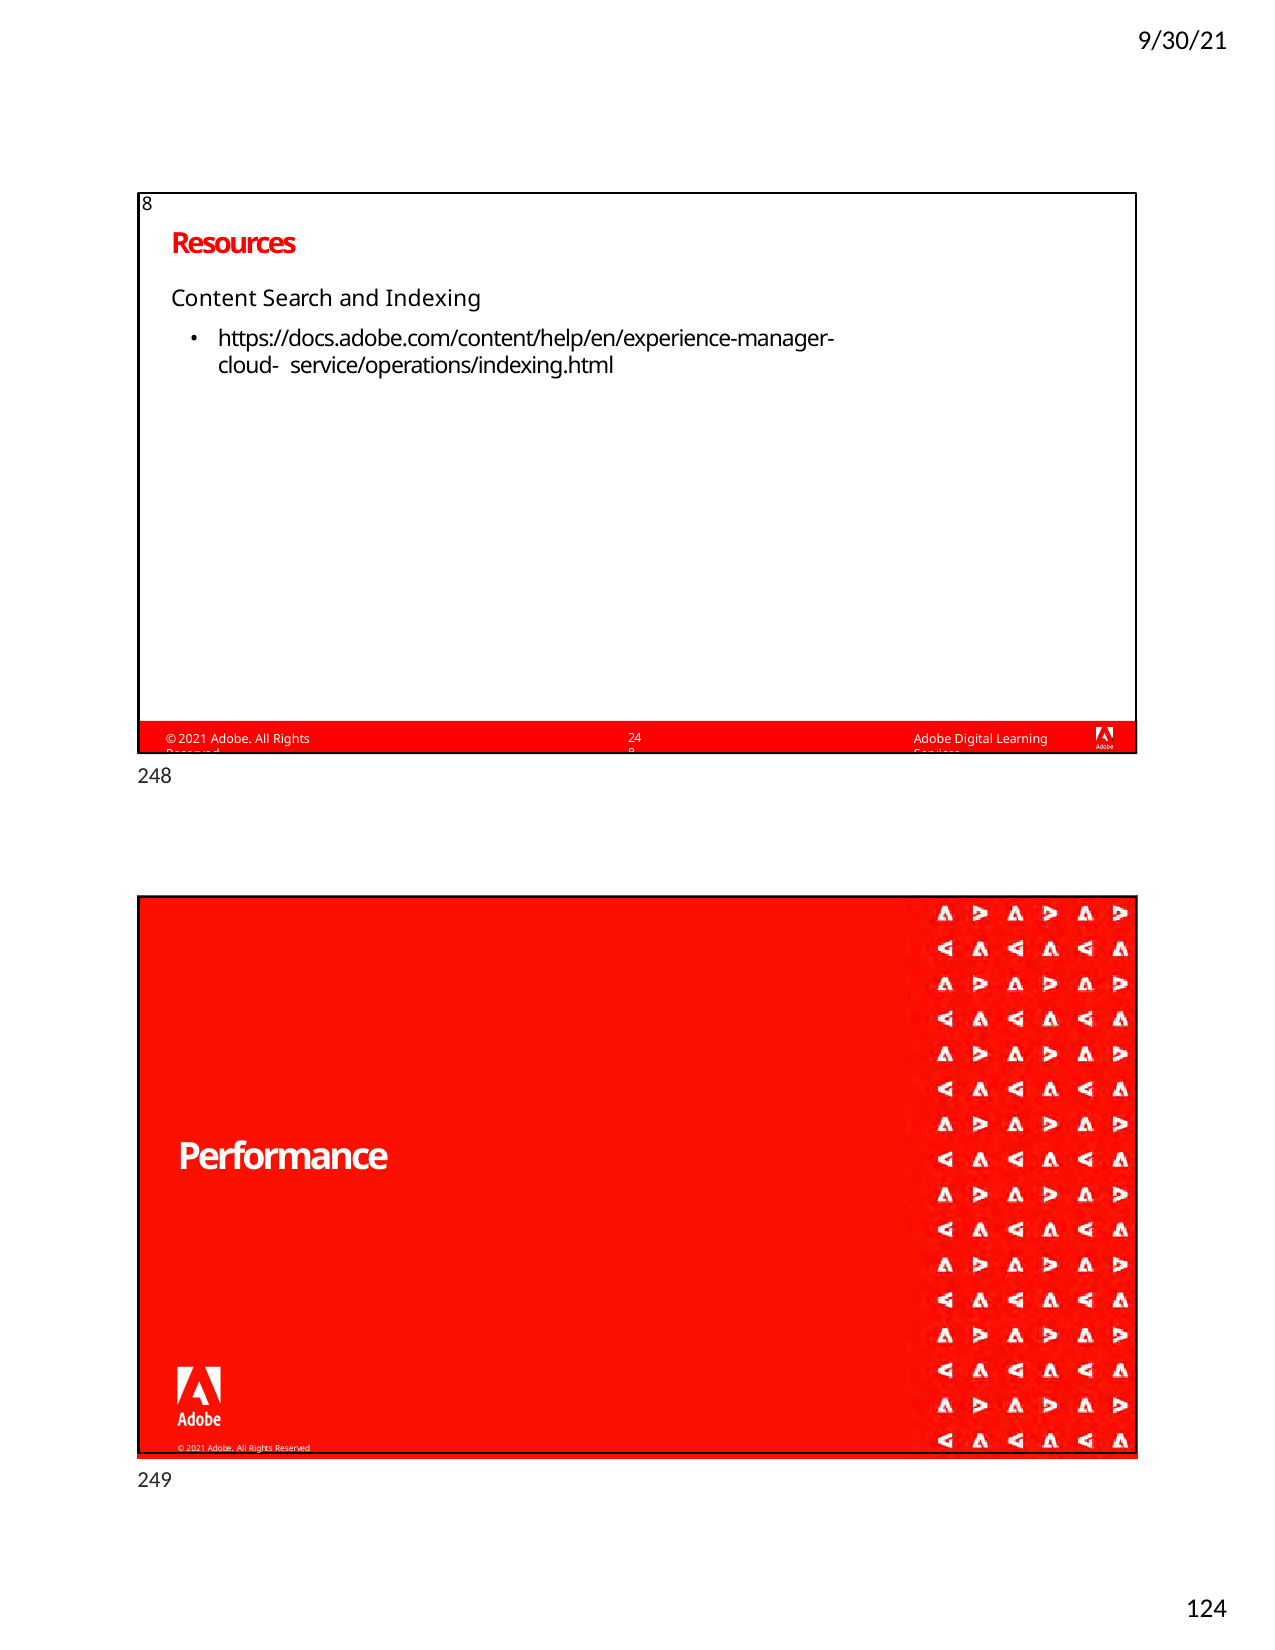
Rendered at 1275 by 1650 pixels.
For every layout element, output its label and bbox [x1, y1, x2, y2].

text_box [135, 182, 1138, 788]
text_box [135, 895, 1138, 1492]
slide_number [1179, 1589, 1234, 1650]
text_box [1135, 20, 1230, 55]
